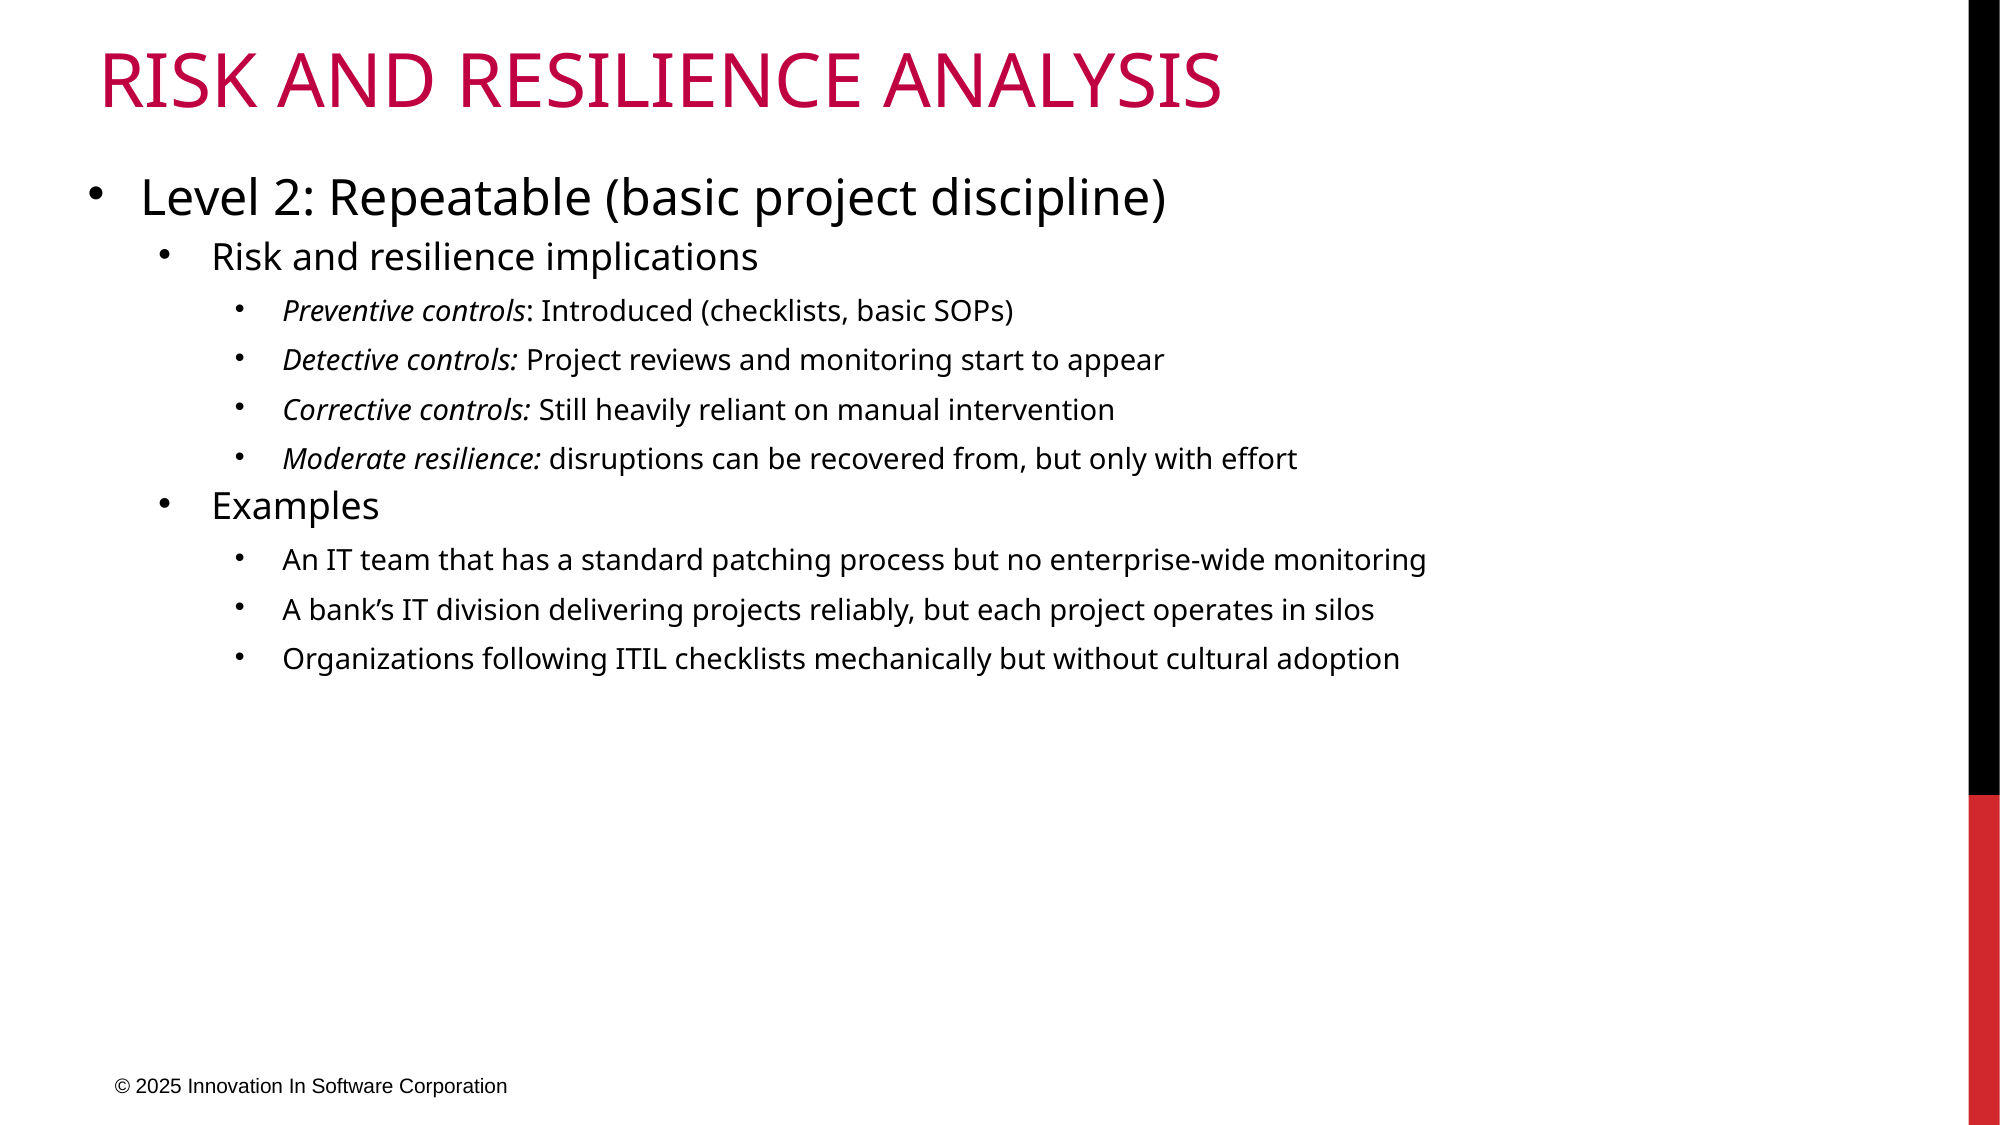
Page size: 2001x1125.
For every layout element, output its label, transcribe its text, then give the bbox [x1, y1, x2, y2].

footer © 2025 Innovation In Software Corporation [99, 1065, 850, 1112]
title Risk and Resilience Analysis [98, 23, 1413, 143]
list Level 2: Repeatable (basic project discipline) Risk and resilience implications Preventive controls: Introduced (checklists, basic SOPs) Detective controls: Project reviews and monitoring start to appear Corrective controls: Still heavily reliant on manual intervention Moderate resilience: disruptions can be recovered from, but only with effort Examples An IT team that has a standard patching process but no enterprise-wide monitoring A bank’s IT division delivering projects reliably, but each project operates in silos Organizations following ITIL checklists mechanically but without cultural adoption [69, 172, 1766, 990]
